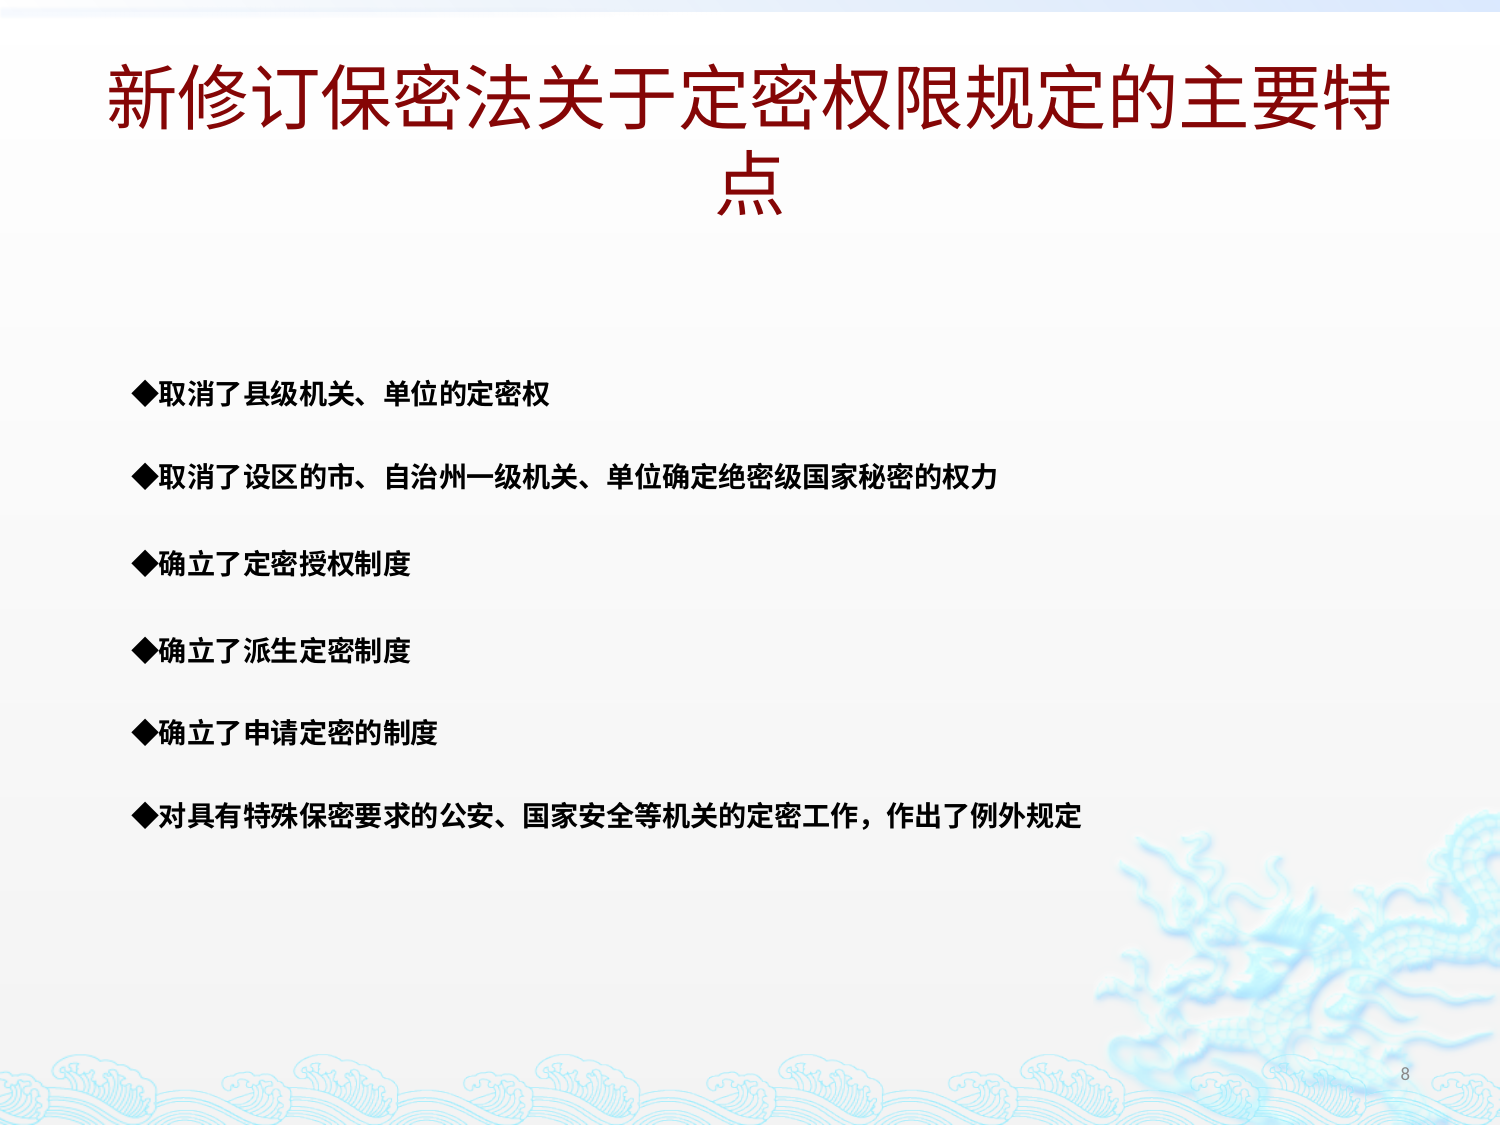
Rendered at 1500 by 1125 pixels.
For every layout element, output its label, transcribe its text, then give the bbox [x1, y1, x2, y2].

text_box ◆对具有特殊保密要求的公安、国家安全等机关的定密工作，作出了例外规定 [88, 781, 1483, 840]
text_box ◆确立了定密授权制度 [88, 528, 1400, 588]
text_box ◆取消了县级机关、单位的定密权 [88, 358, 1400, 418]
slide_number 8 [1074, 1042, 1425, 1103]
title 新修订保密法关于定密权限规定的主要特点 [75, 45, 1425, 233]
text_box ◆确立了派生定密制度 [88, 615, 1400, 674]
text_box ◆取消了设区的市、自治州一级机关、单位确定绝密级国家秘密的权力 [88, 441, 1400, 501]
text_box ◆确立了申请定密的制度 [88, 698, 1400, 757]
